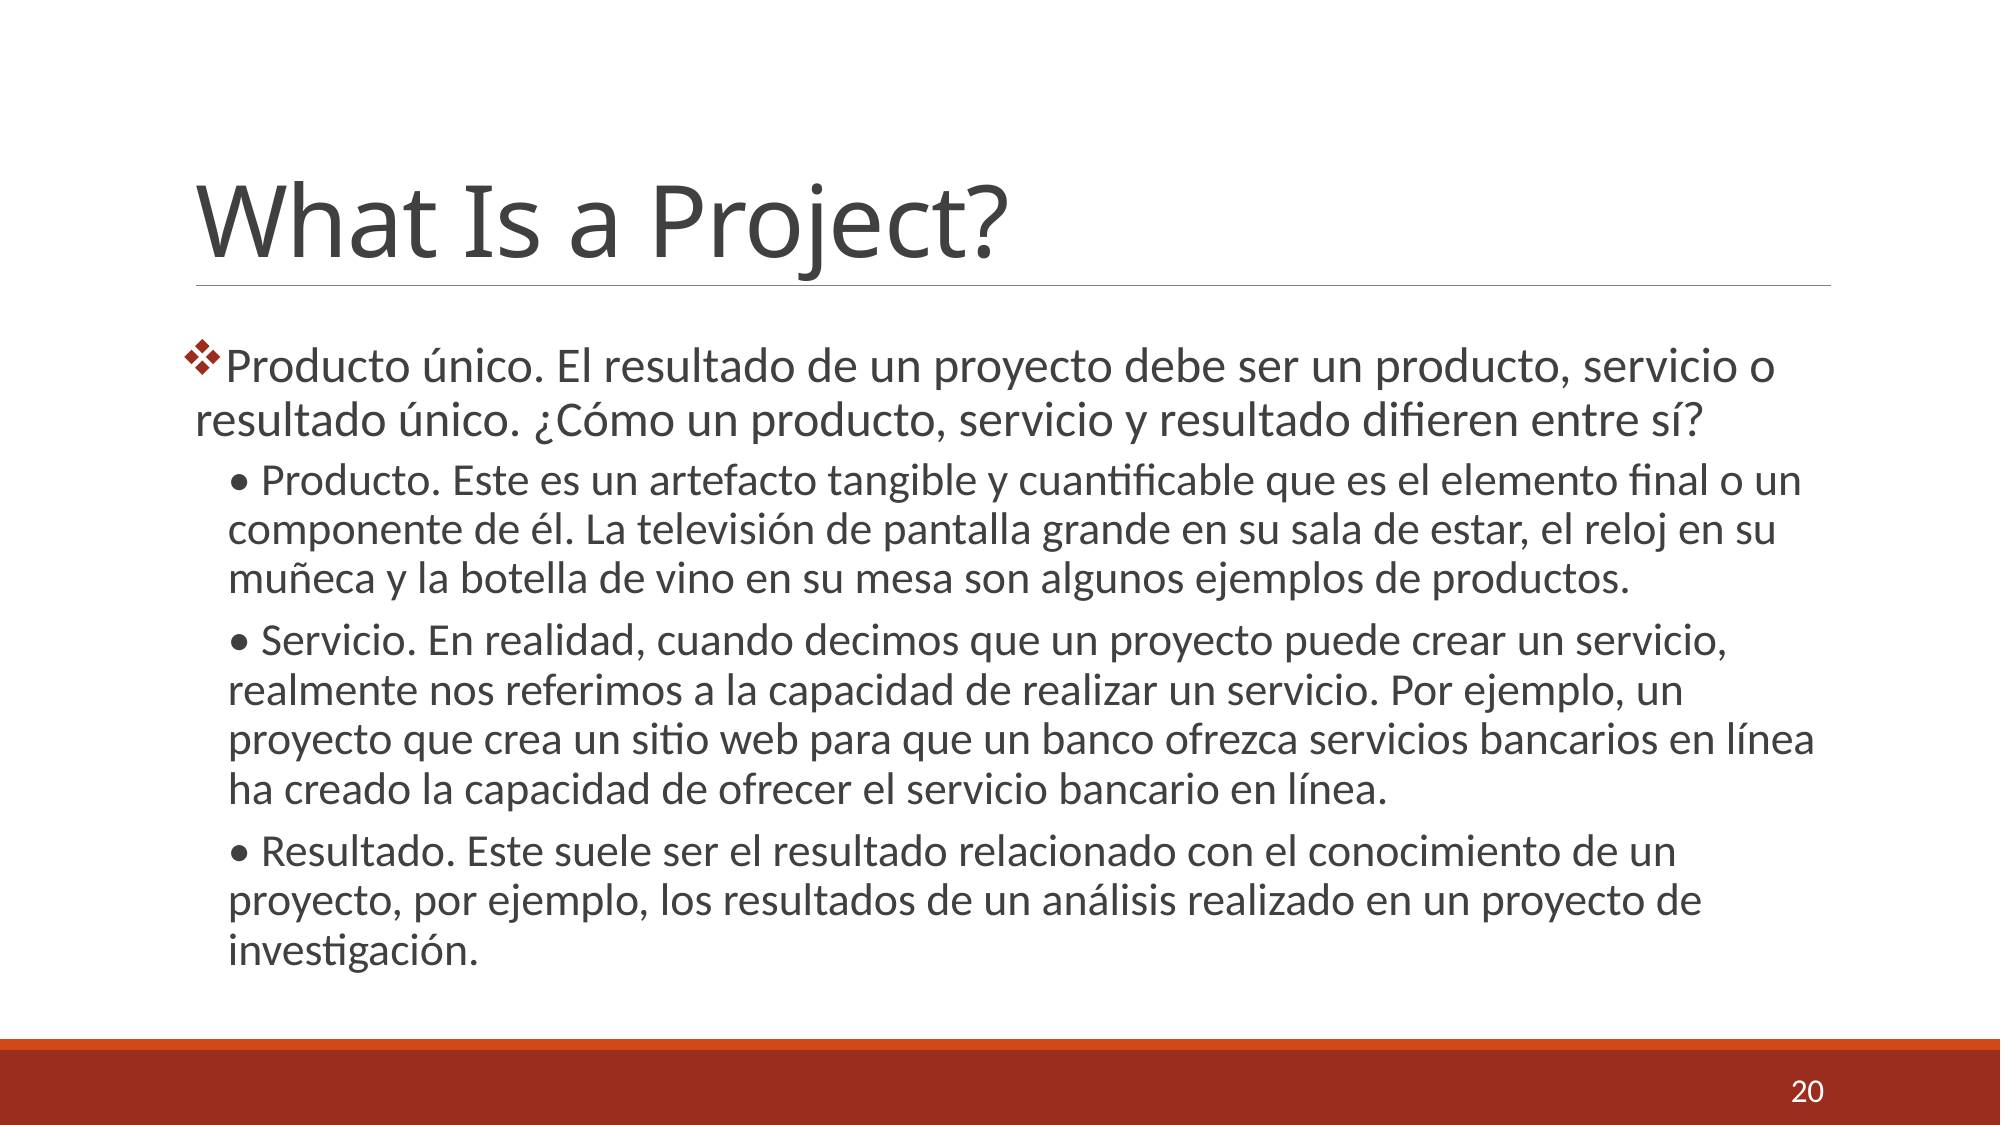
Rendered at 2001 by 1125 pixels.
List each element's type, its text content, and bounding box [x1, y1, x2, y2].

slide_number 20 [1624, 1059, 1840, 1120]
list Producto único. El resultado de un proyecto debe ser un producto, servicio o resultado único. ¿Cómo un producto, servicio y resultado difieren entre sí? • Producto. Este es un artefacto tangible y cuantificable que es el elemento final o un componente de él. La televisión de pantalla grande en su sala de estar, el reloj en su muñeca y la botella de vino en su mesa son algunos ejemplos de productos. • Servicio. En realidad, cuando decimos que un proyecto puede crear un servicio, realmente nos referimos a la capacidad de realizar un servicio. Por ejemplo, un proyecto que crea un sitio web para que un banco ofrezca servicios bancarios en línea ha creado la capacidad de ofrecer el servicio bancario en línea. • Resultado. Este suele ser el resultado relacionado con el conocimiento de un proyecto, por ejemplo, los resultados de un análisis realizado en un proyecto de investigación. [180, 331, 1830, 1018]
title What Is a Project? [180, 47, 1830, 285]
